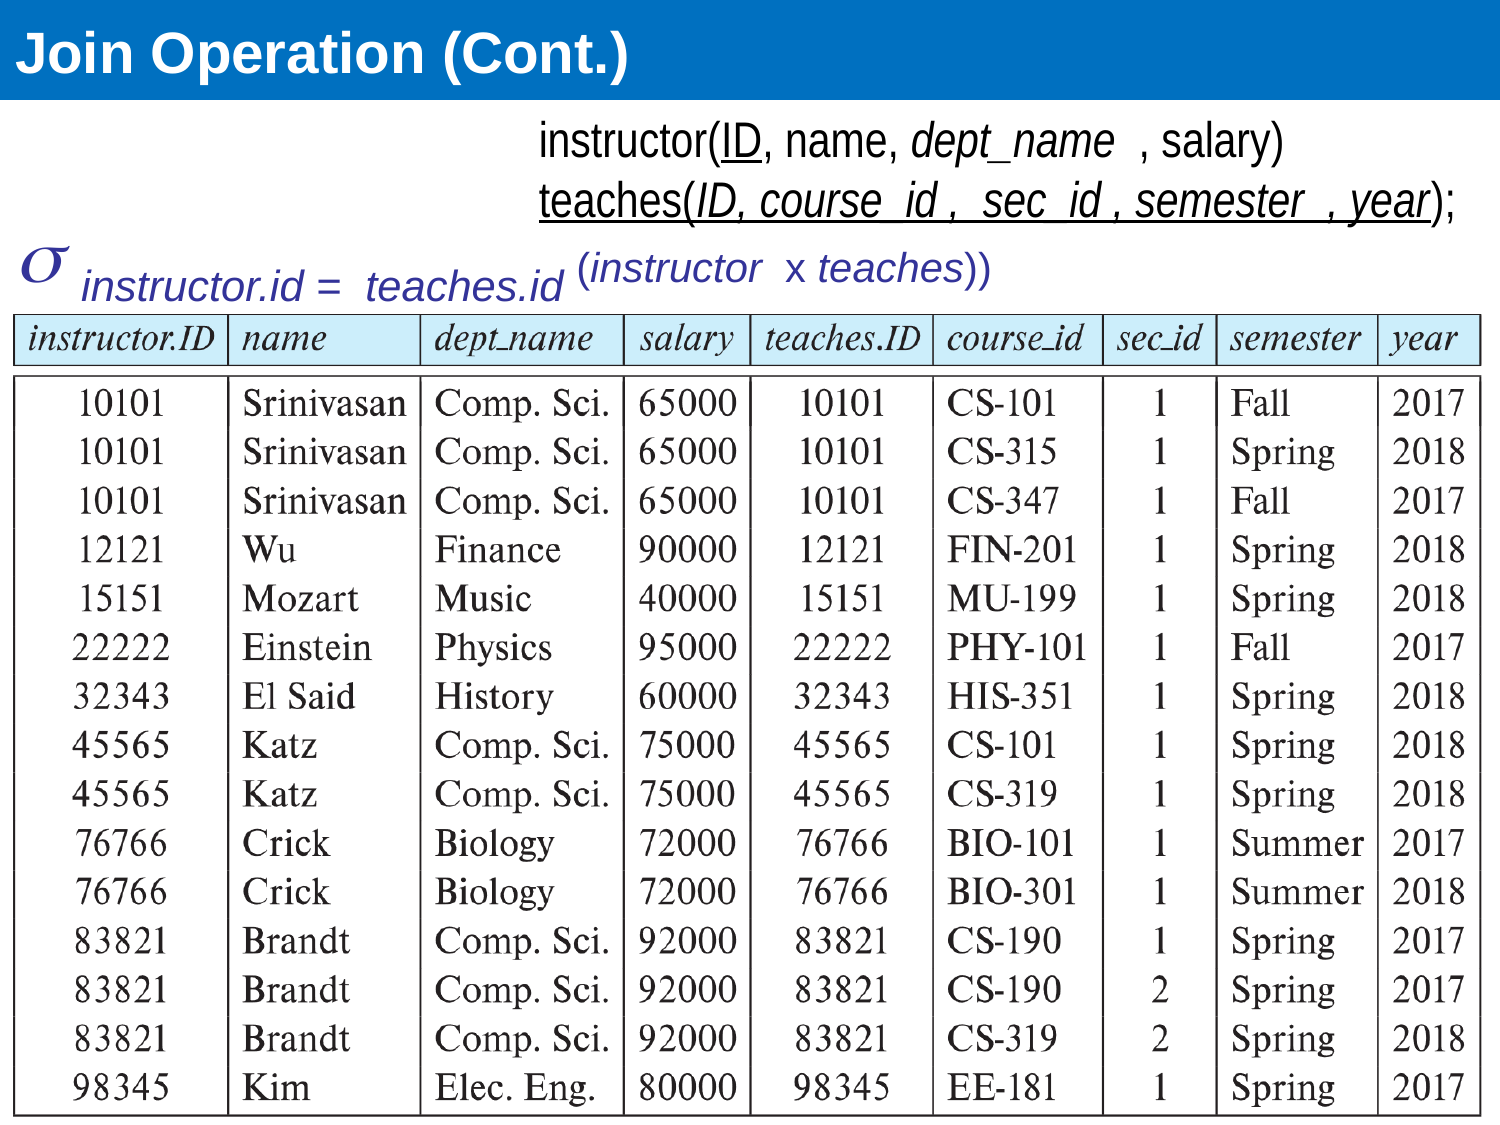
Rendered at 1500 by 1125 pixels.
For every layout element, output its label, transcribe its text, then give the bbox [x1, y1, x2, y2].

text_box instructor(ID, name, dept_name , salary) teaches(ID, course_id , sec_id , semester , year); [524, 99, 1496, 235]
list  instructor.id = teaches.id (instructor x teaches)) [0, 200, 1472, 298]
title Join Operation (Cont.) [0, 0, 1500, 100]
picture [0, 299, 1497, 1125]
